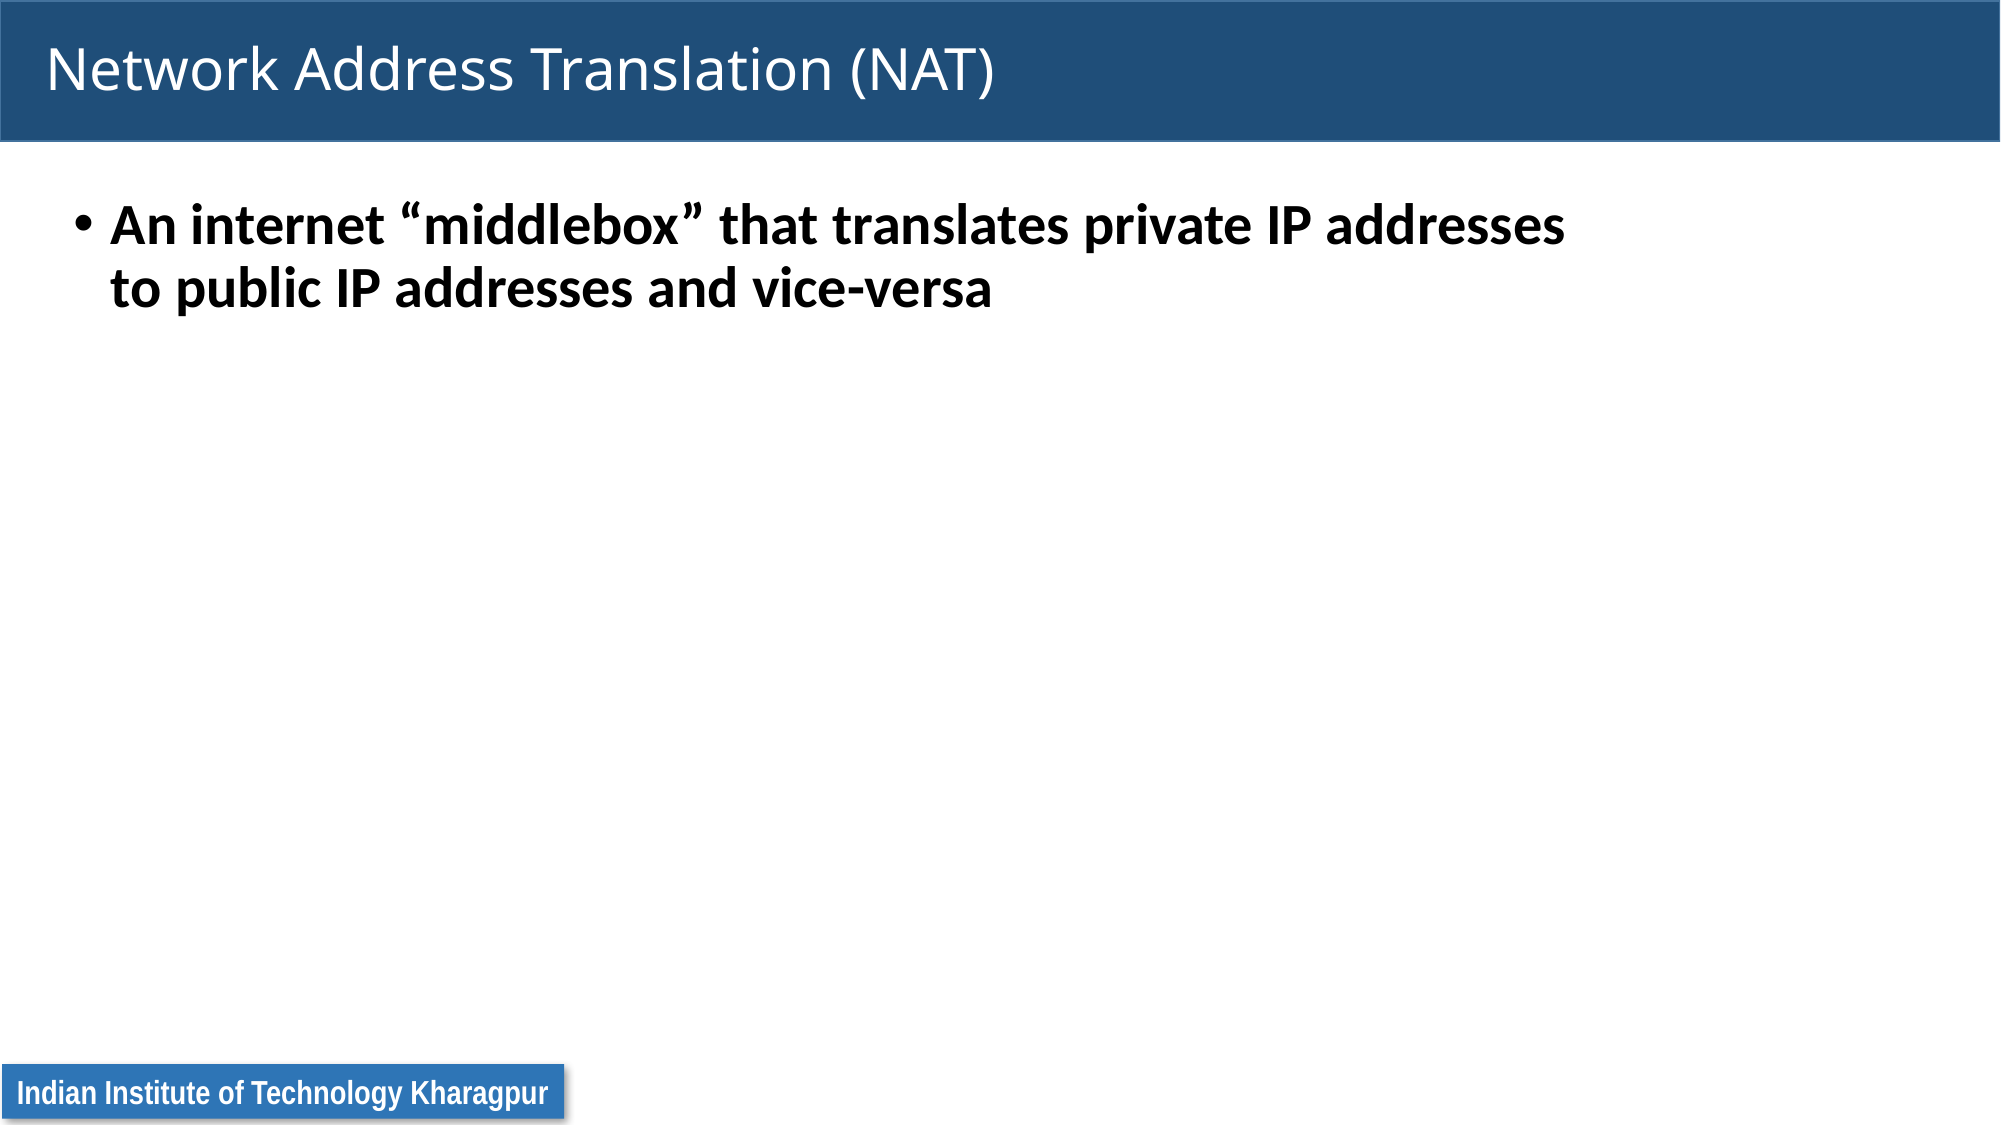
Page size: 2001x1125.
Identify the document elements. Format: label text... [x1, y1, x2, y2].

list An internet “middlebox” that translates private IP addresses to public IP addresses and vice-versa [58, 186, 1954, 1065]
title Network Address Translation (NAT) [30, 1, 2000, 141]
